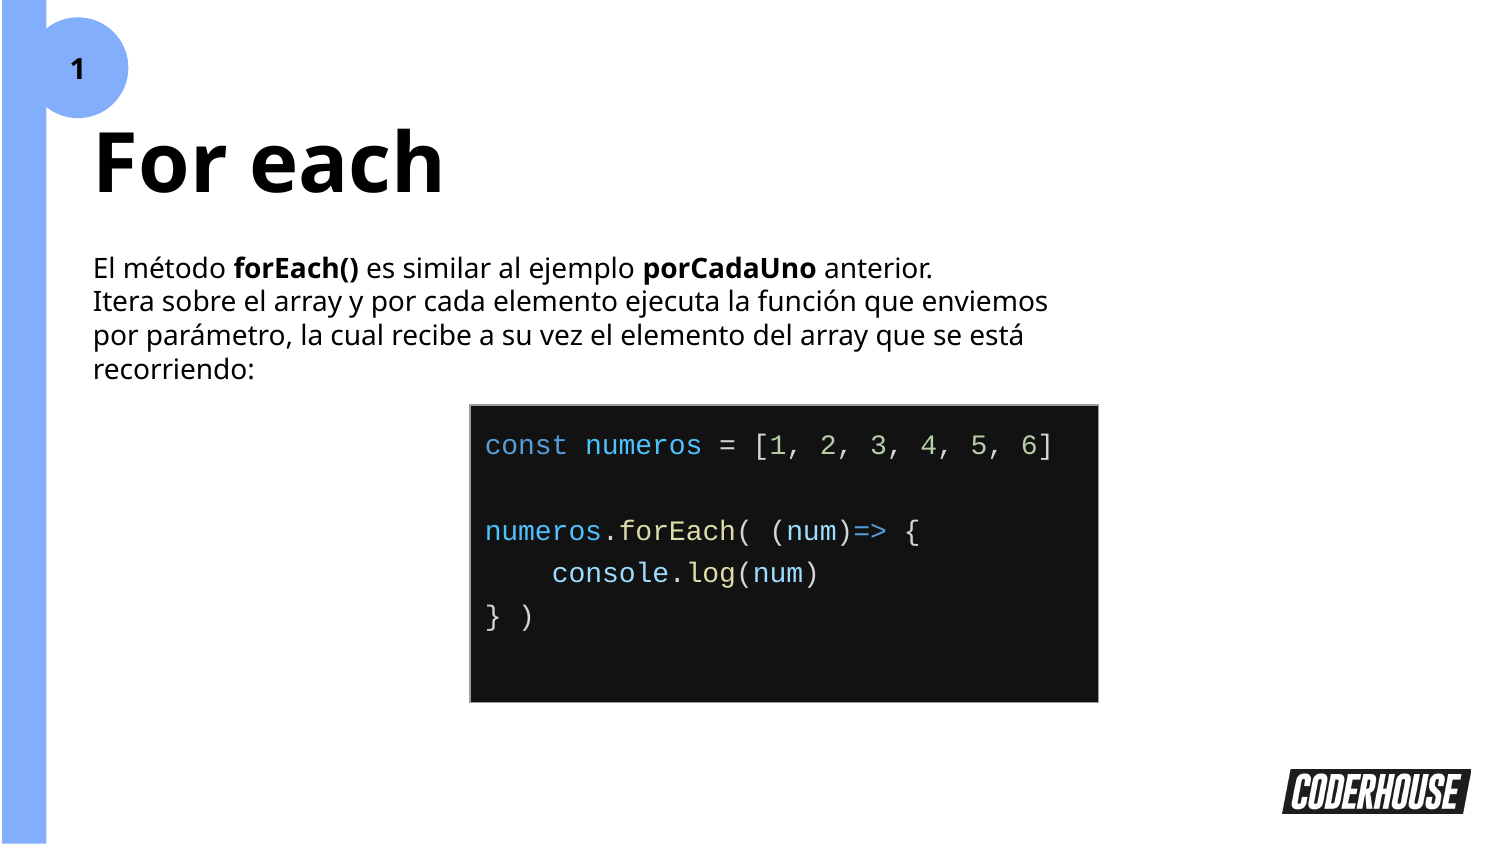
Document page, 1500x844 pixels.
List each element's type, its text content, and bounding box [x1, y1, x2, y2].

table_header const numeros = [1, 2, 3, 4, 5, 6] numeros.forEach( (num)=> { console.log(num) } ) [471, 406, 1098, 702]
picture [1281, 769, 1471, 814]
text_box [2, 0, 47, 844]
text_box 1 [27, 17, 129, 119]
text_box El método forEach() es similar al ejemplo porCadaUno anterior. Itera sobre el array y por cada elemento ejecuta la función que enviemos por parámetro, la cual recibe a su vez el elemento del array que se está recorriendo: [77, 234, 1422, 501]
text_box For each [77, 105, 1422, 226]
